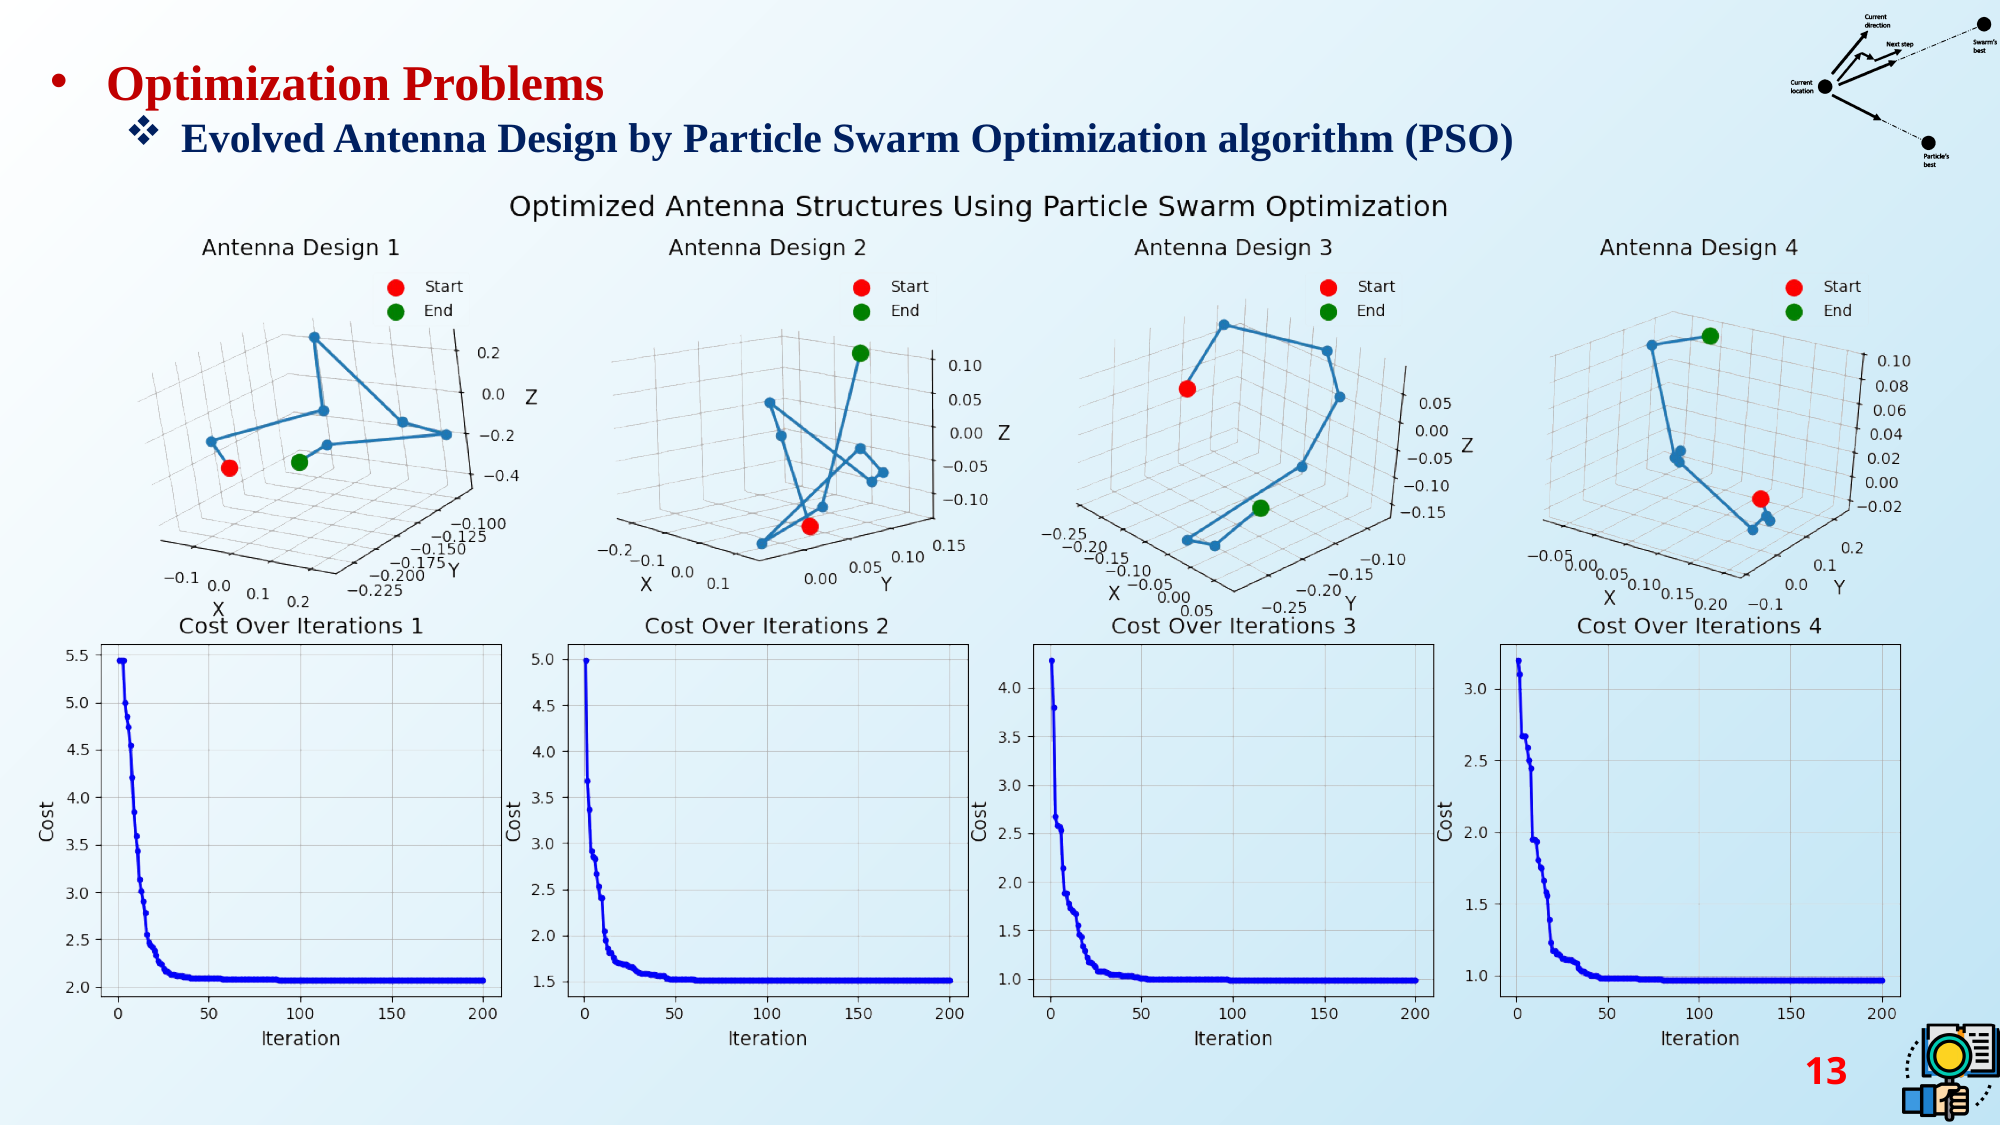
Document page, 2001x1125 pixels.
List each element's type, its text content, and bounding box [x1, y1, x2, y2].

picture [1789, 0, 2000, 171]
slide_number 13 [1412, 1050, 1863, 1103]
picture [34, 182, 2000, 1123]
text_box Optimization Problems Evolved Antenna Design by Particle Swarm Optimization algorithm (PSO) [35, 42, 1789, 168]
